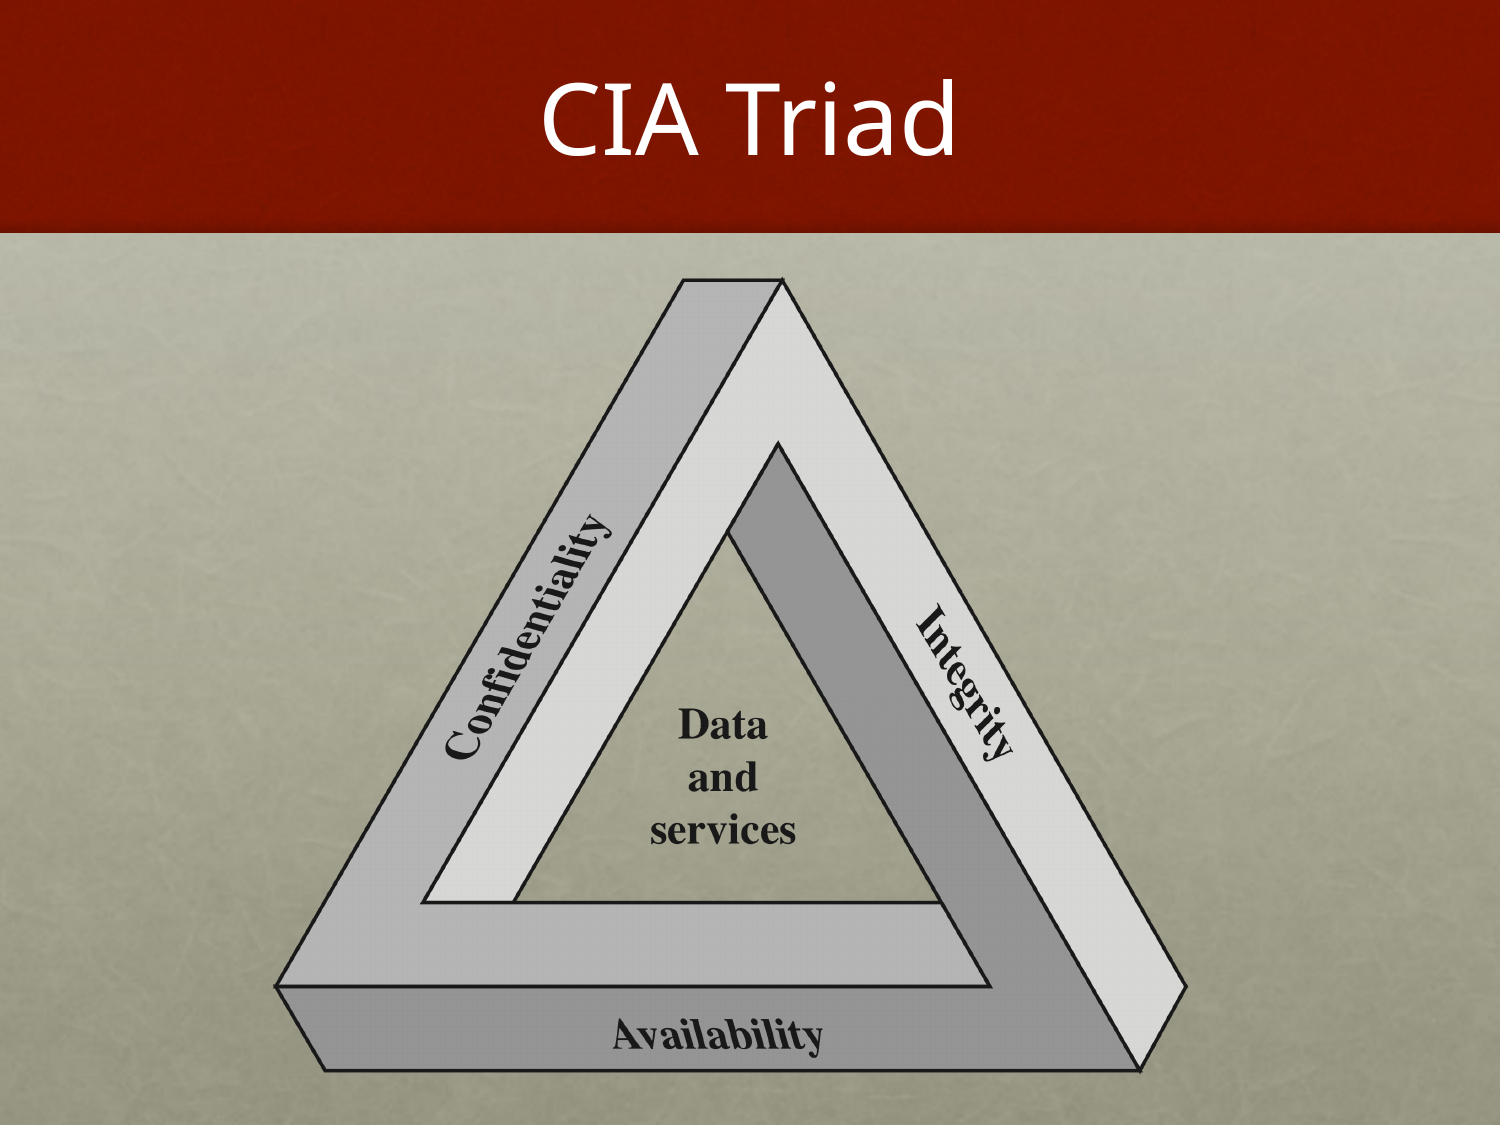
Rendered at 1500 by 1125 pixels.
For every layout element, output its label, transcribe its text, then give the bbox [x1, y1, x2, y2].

title CIA Triad [127, 10, 1372, 221]
picture [0, 214, 1500, 1125]
